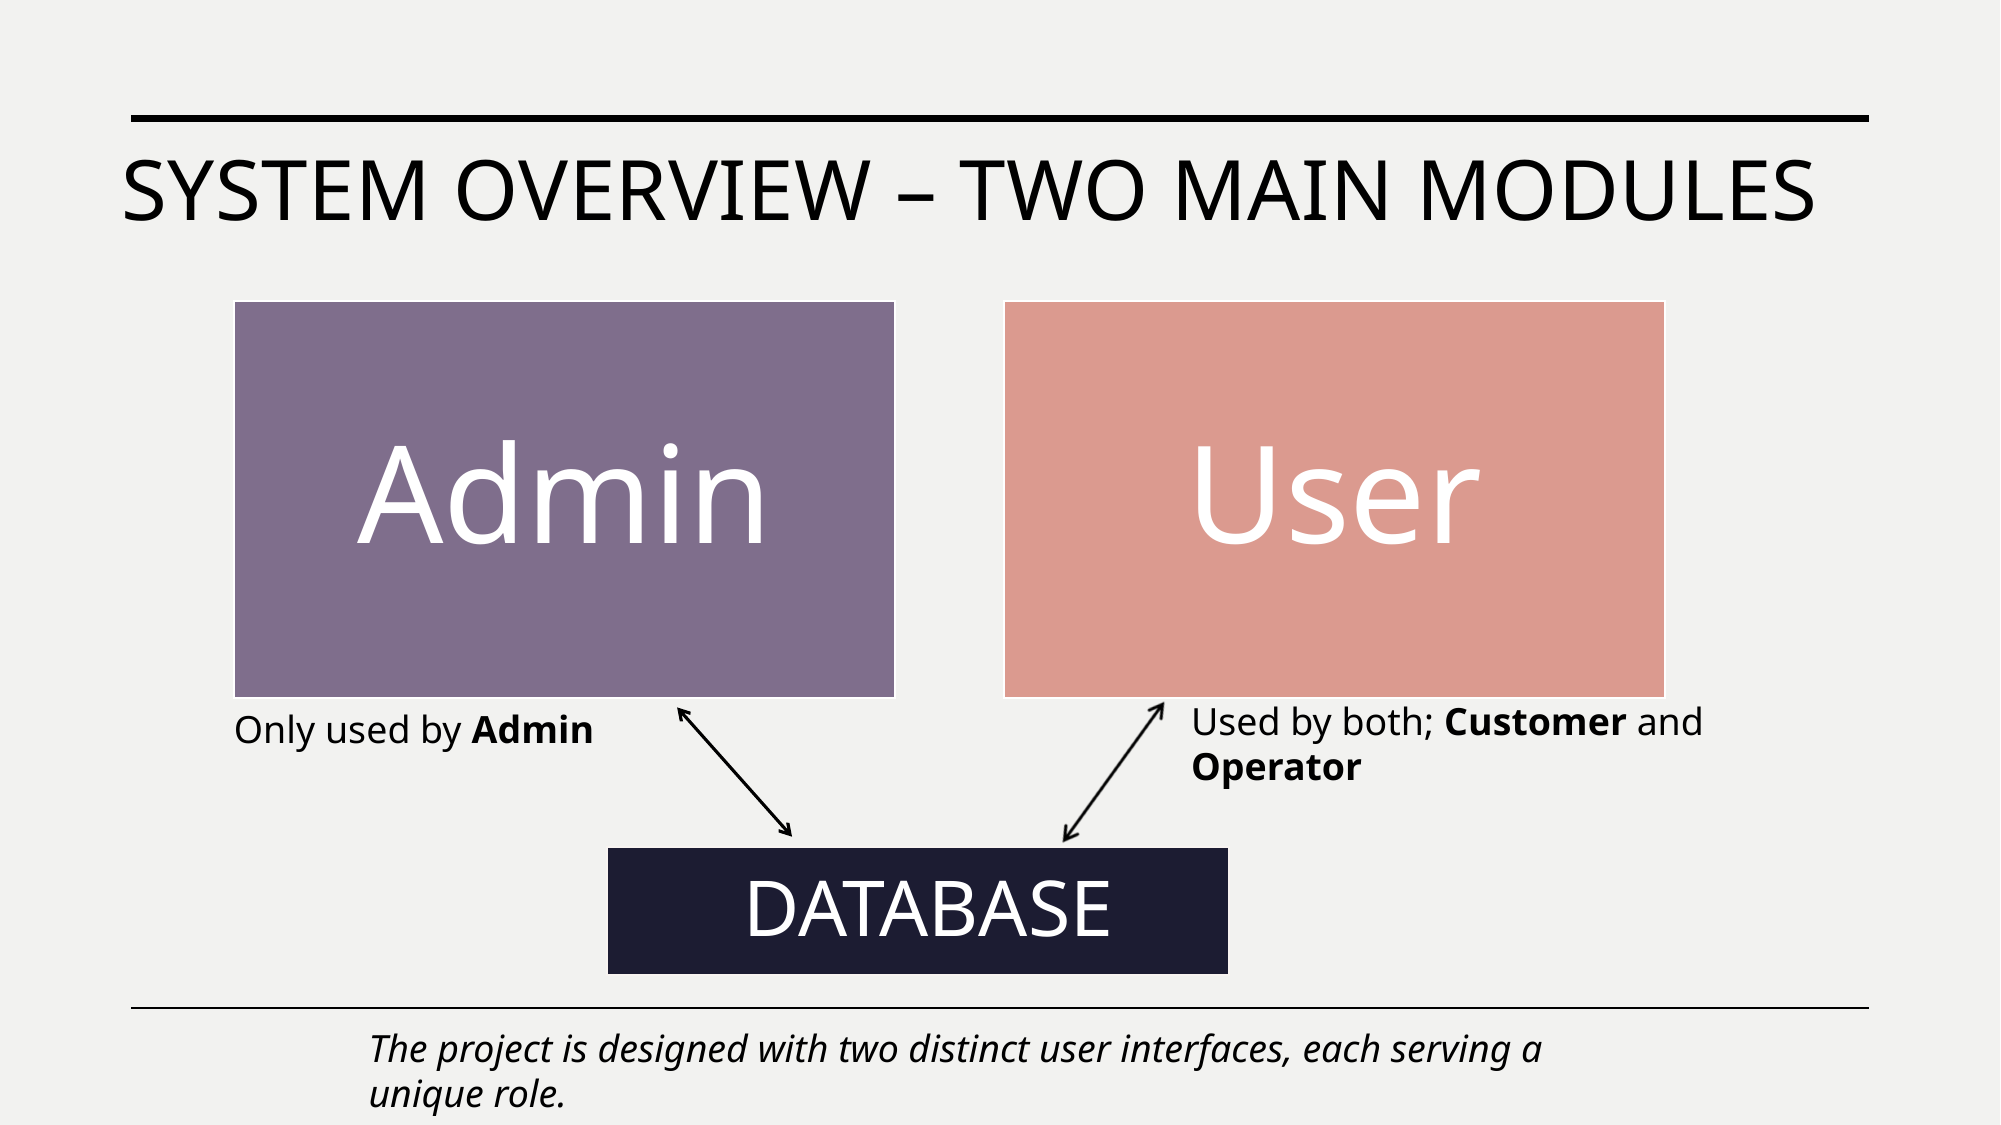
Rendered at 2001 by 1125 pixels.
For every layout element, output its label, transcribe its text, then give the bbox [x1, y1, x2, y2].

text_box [303, 836, 1637, 975]
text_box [677, 707, 793, 837]
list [188, 301, 1669, 699]
text_box Used by both; Customer and Operator [1187, 690, 1838, 796]
picture [1040, 691, 1187, 853]
text_box Only used by Admin [219, 699, 815, 759]
title System Overview – Two Main Modules [93, 129, 1848, 344]
text_box The project is designed with two distinct user interfaces, each serving a unique role. [353, 1017, 1587, 1122]
